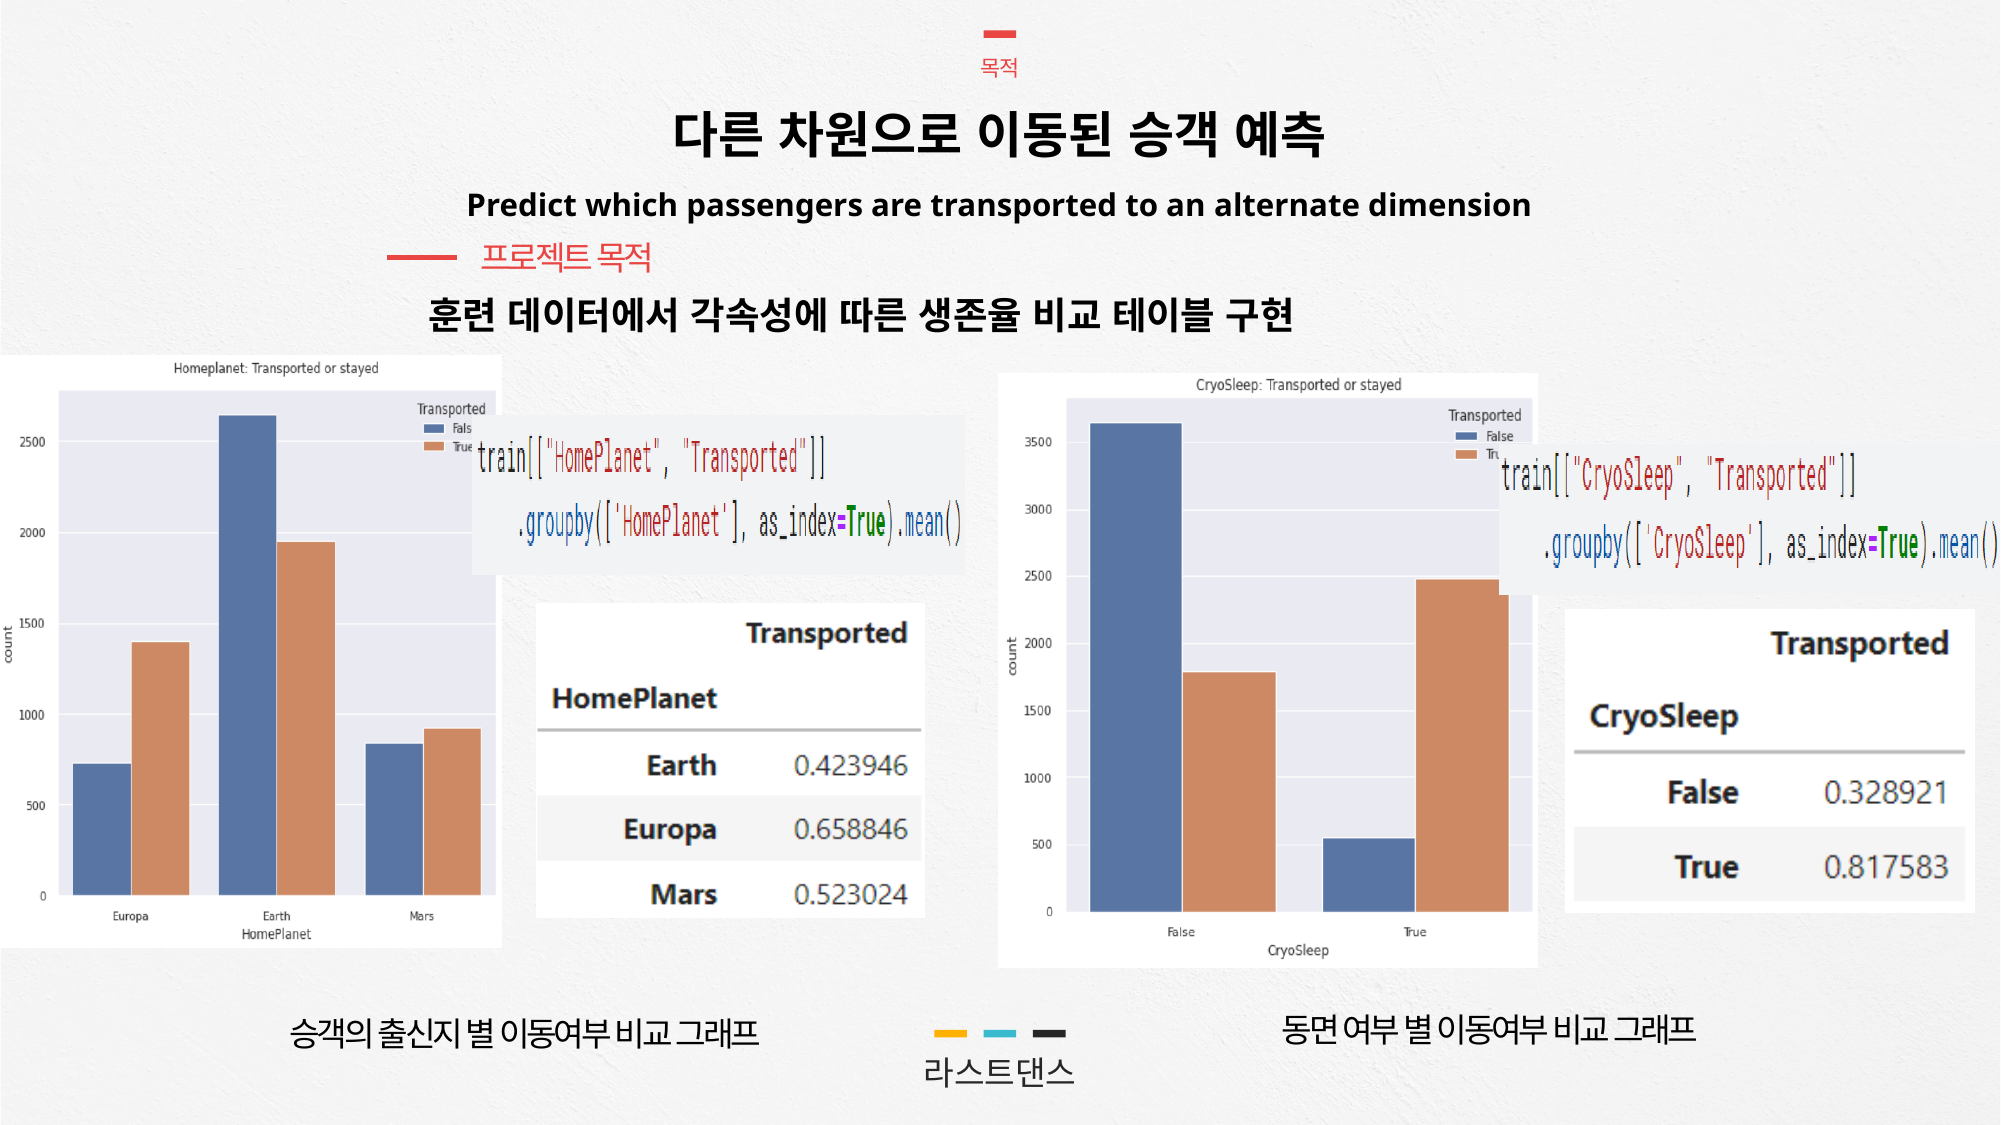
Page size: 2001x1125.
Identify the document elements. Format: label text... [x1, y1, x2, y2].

picture [0, 355, 965, 948]
text_box 프로젝트 목적 [465, 229, 670, 284]
picture [1564, 609, 1975, 913]
text_box Predict which passengers are transported to an alternate dimension [451, 177, 1549, 230]
text_box [983, 29, 1017, 39]
text_box 다른 차원으로 이동된 승객 예측 [658, 95, 1342, 171]
text_box [933, 1029, 968, 1038]
text_box 목적 [965, 47, 1035, 89]
text_box 동면 여부 별 이동여부 비교 그래프 [1267, 1002, 1714, 1057]
picture [998, 373, 2000, 968]
picture [536, 603, 925, 918]
text_box 승객의 출신지 별 이동여부 비교 그래프 [274, 1005, 821, 1061]
text_box 라스트댄스 [908, 1044, 1091, 1100]
text_box 훈련 데이터에서 각속성에 따른 생존율 비교 테이블 구현 [413, 285, 1311, 345]
text_box [1032, 1029, 1067, 1038]
text_box [983, 1029, 1017, 1038]
